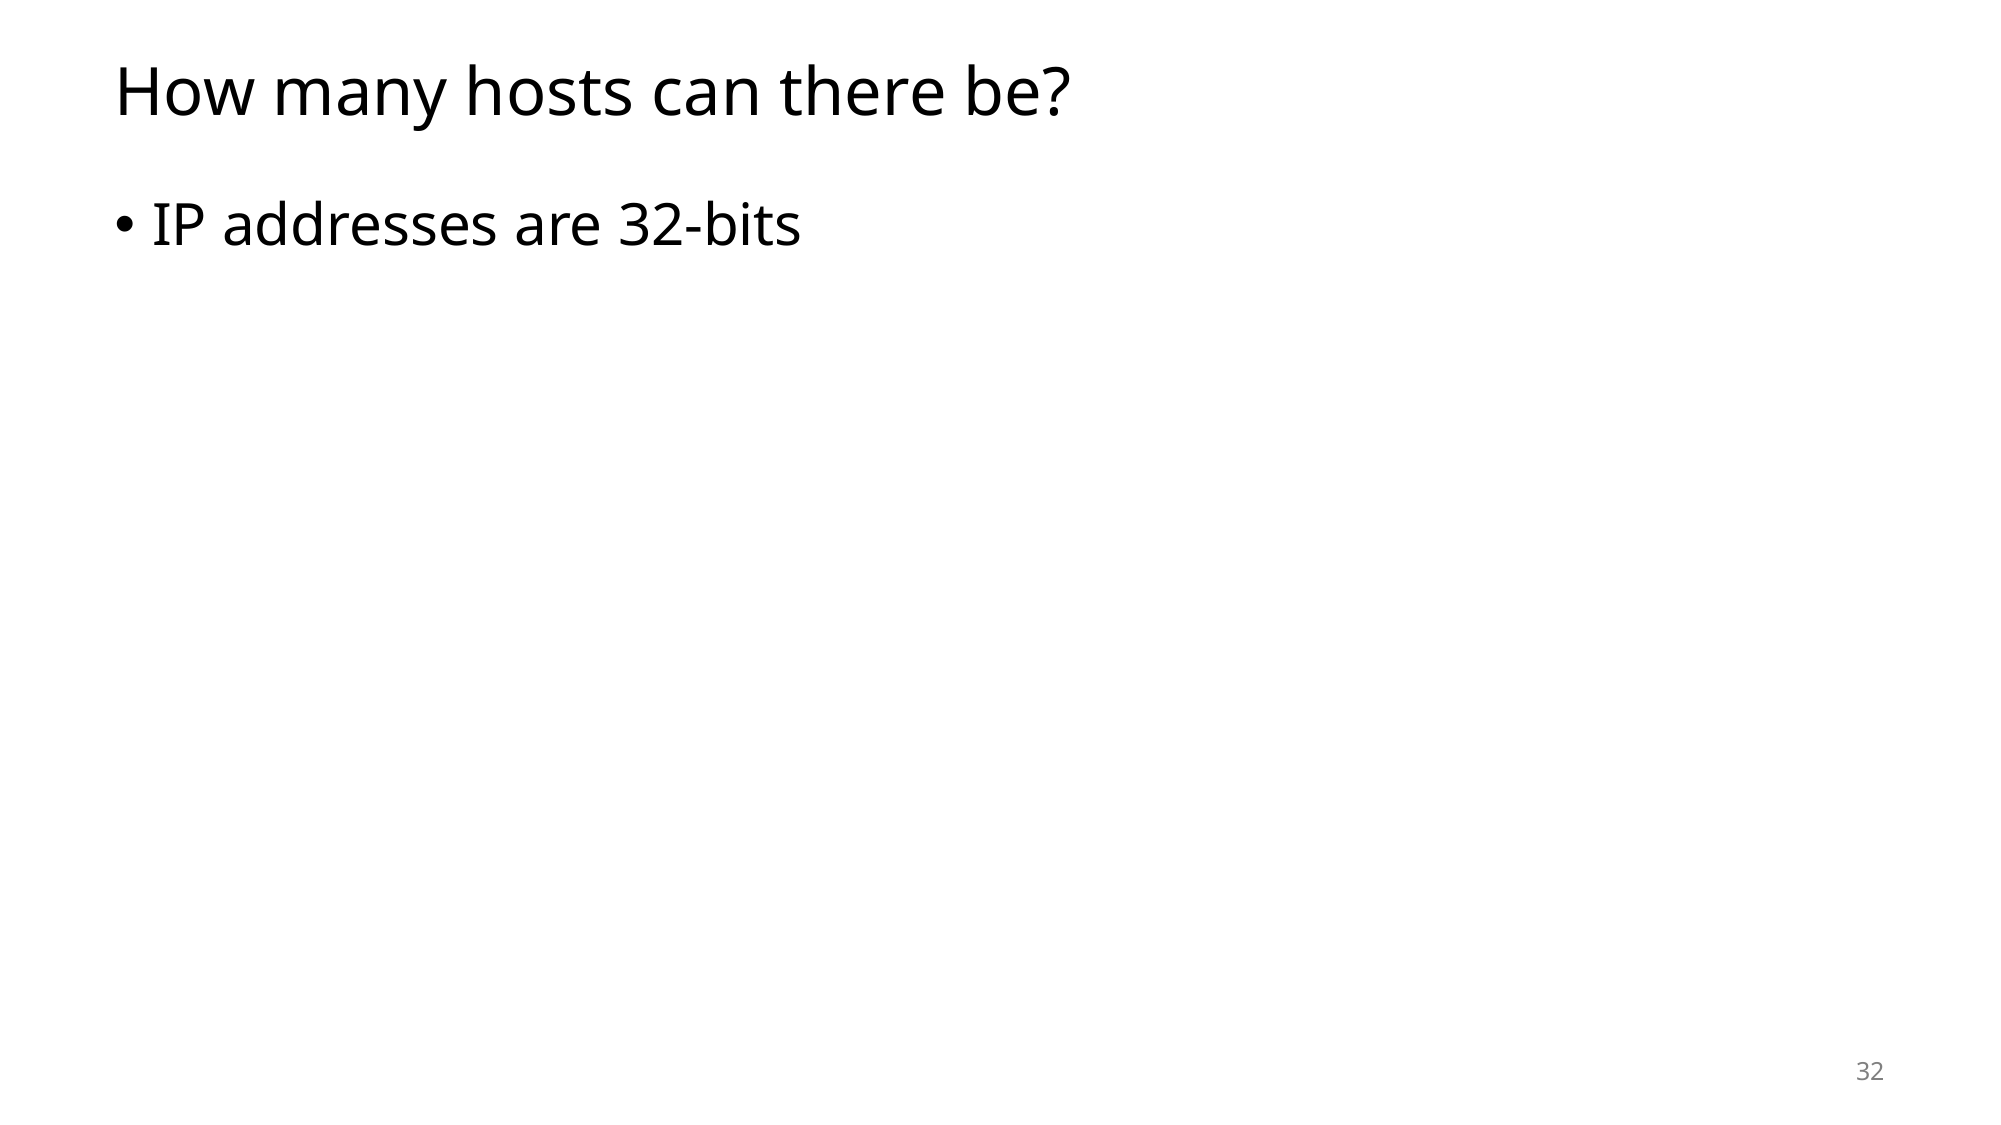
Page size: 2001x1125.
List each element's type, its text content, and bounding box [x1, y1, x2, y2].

list IP addresses are 32-bits [99, 187, 1900, 1013]
slide_number 32 [1749, 1042, 1900, 1103]
title How many hosts can there be? [99, 37, 1900, 150]
